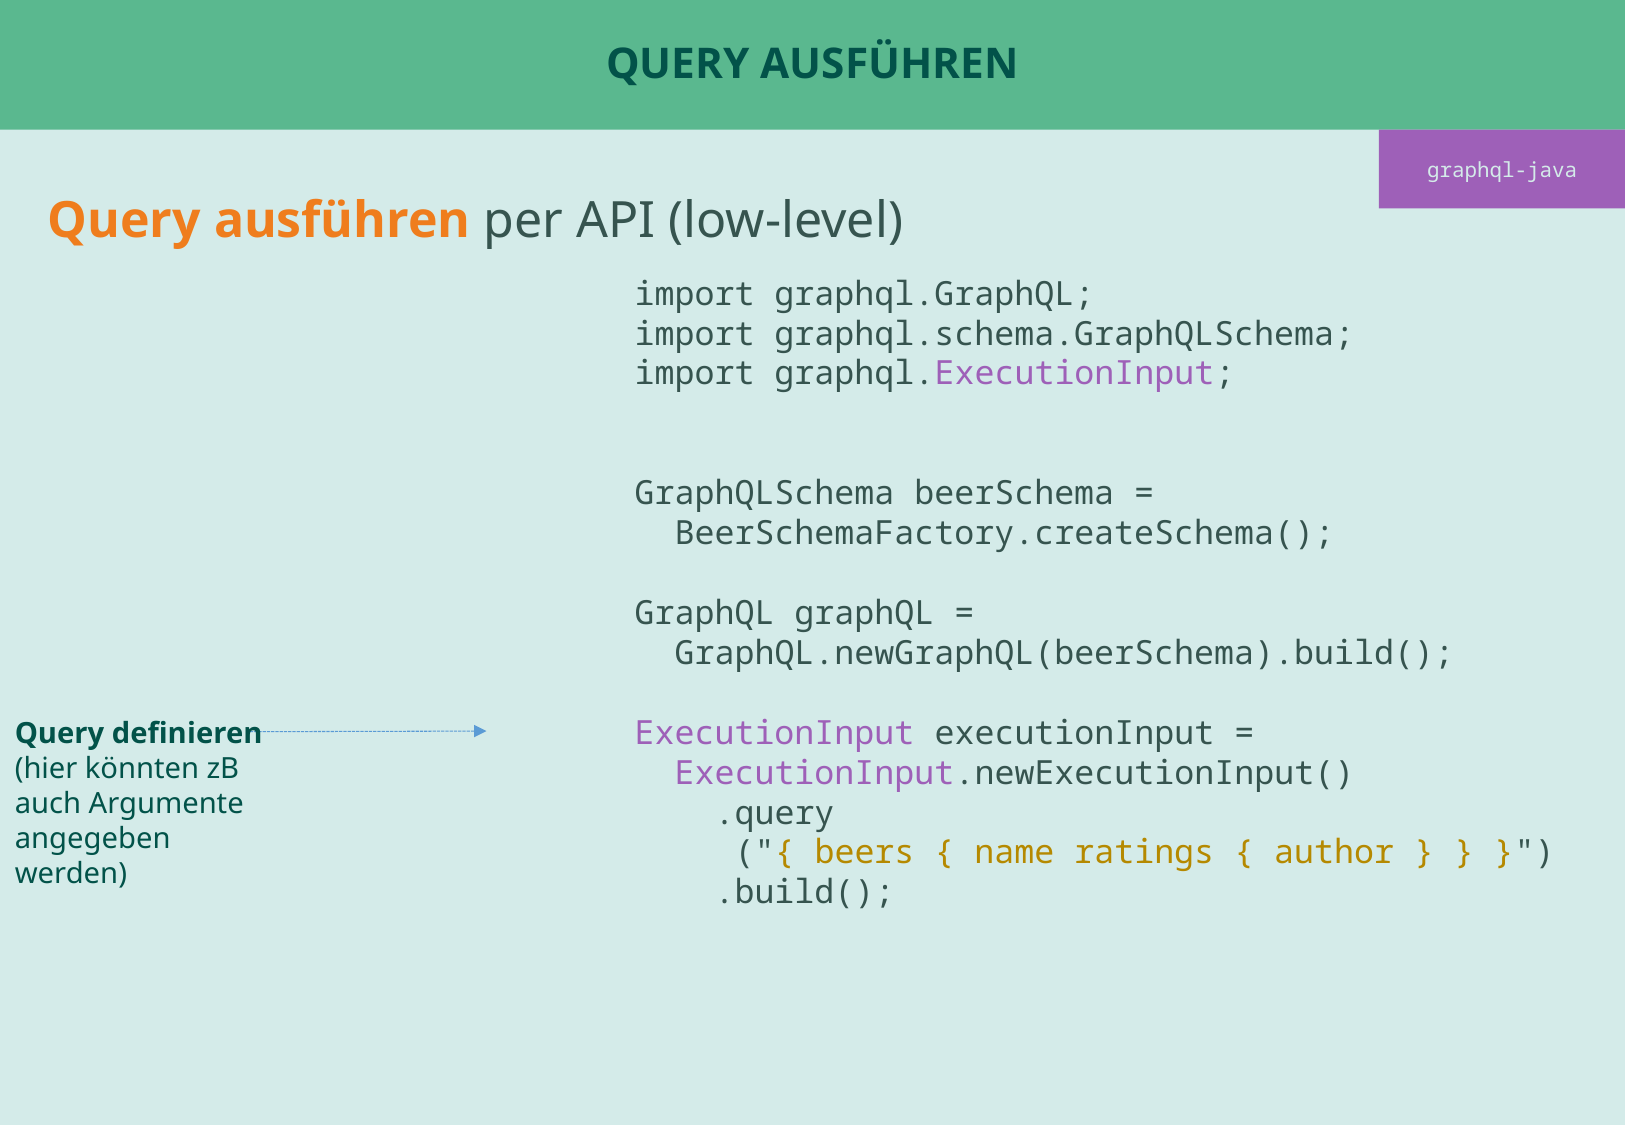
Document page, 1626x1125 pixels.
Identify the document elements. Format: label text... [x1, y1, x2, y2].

title Query ausführen [0, 0, 1625, 130]
text_box graphql-java [1378, 129, 1625, 209]
text_box Query ausführen per API (low-level) [33, 168, 1413, 255]
text_box Query definieren (hier könnten zB auch Argumente angegeben werden) [0, 707, 286, 897]
text_box import graphql.GraphQL; import graphql.schema.GraphQLSchema; import graphql.ExecutionInput; GraphQLSchema beerSchema = BeerSchemaFactory.createSchema(); GraphQL graphQL = GraphQL.newGraphQL(beerSchema).build(); ExecutionInput executionInput = ExecutionInput.newExecutionInput() .query ("{ beers { name ratings { author } } }") .build(); [619, 264, 1625, 998]
